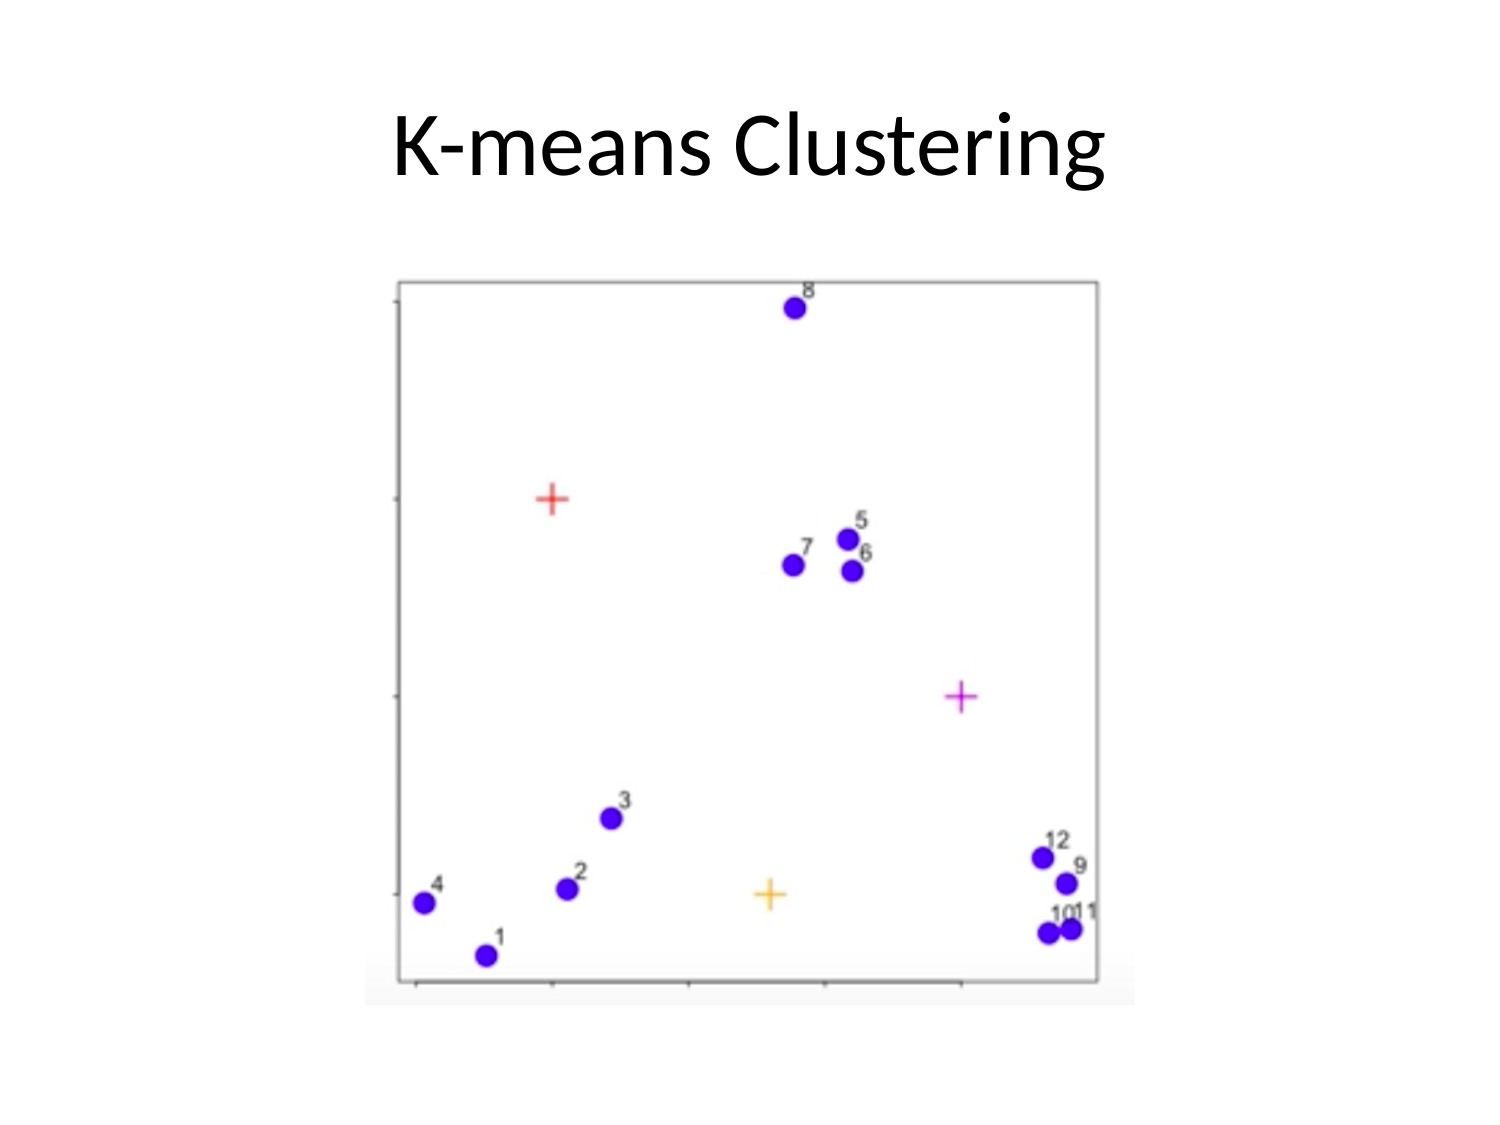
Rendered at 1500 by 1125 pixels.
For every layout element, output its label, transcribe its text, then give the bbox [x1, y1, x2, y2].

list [74, 262, 1426, 1006]
title K-means Clustering [75, 45, 1425, 233]
